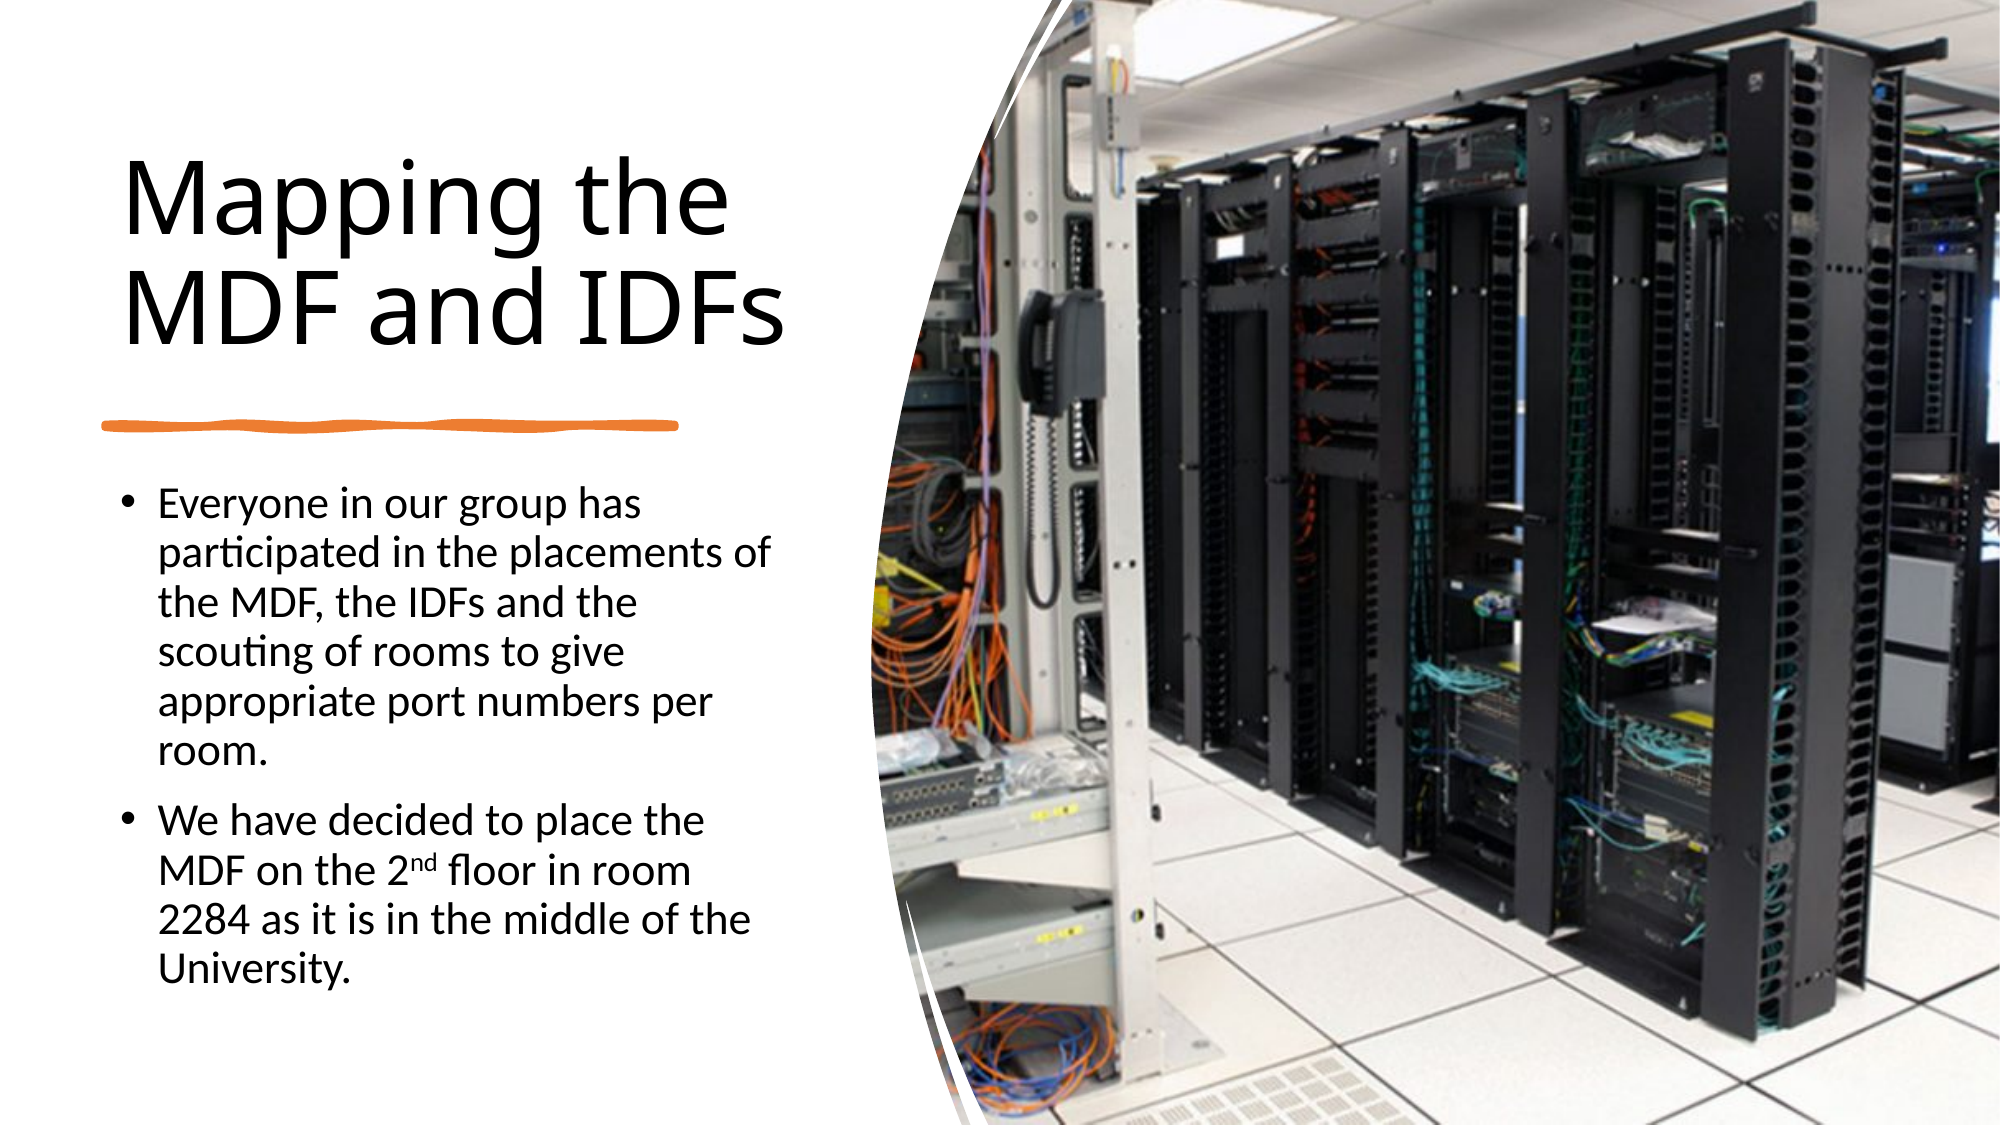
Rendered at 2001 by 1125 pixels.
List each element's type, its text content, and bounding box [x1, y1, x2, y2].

title Mapping the MDF and IDFs [105, 53, 822, 375]
picture [871, 0, 2000, 1125]
list Everyone in our group has participated in the placements of the MDF, the IDFs and the scouting of rooms to give appropriate port numbers per room. We have decided to place the MDF on the 2nd floor in room 2284 as it is in the middle of the University. [105, 471, 802, 1016]
text_box [0, 0, 871, 1125]
text_box [103, 421, 676, 431]
